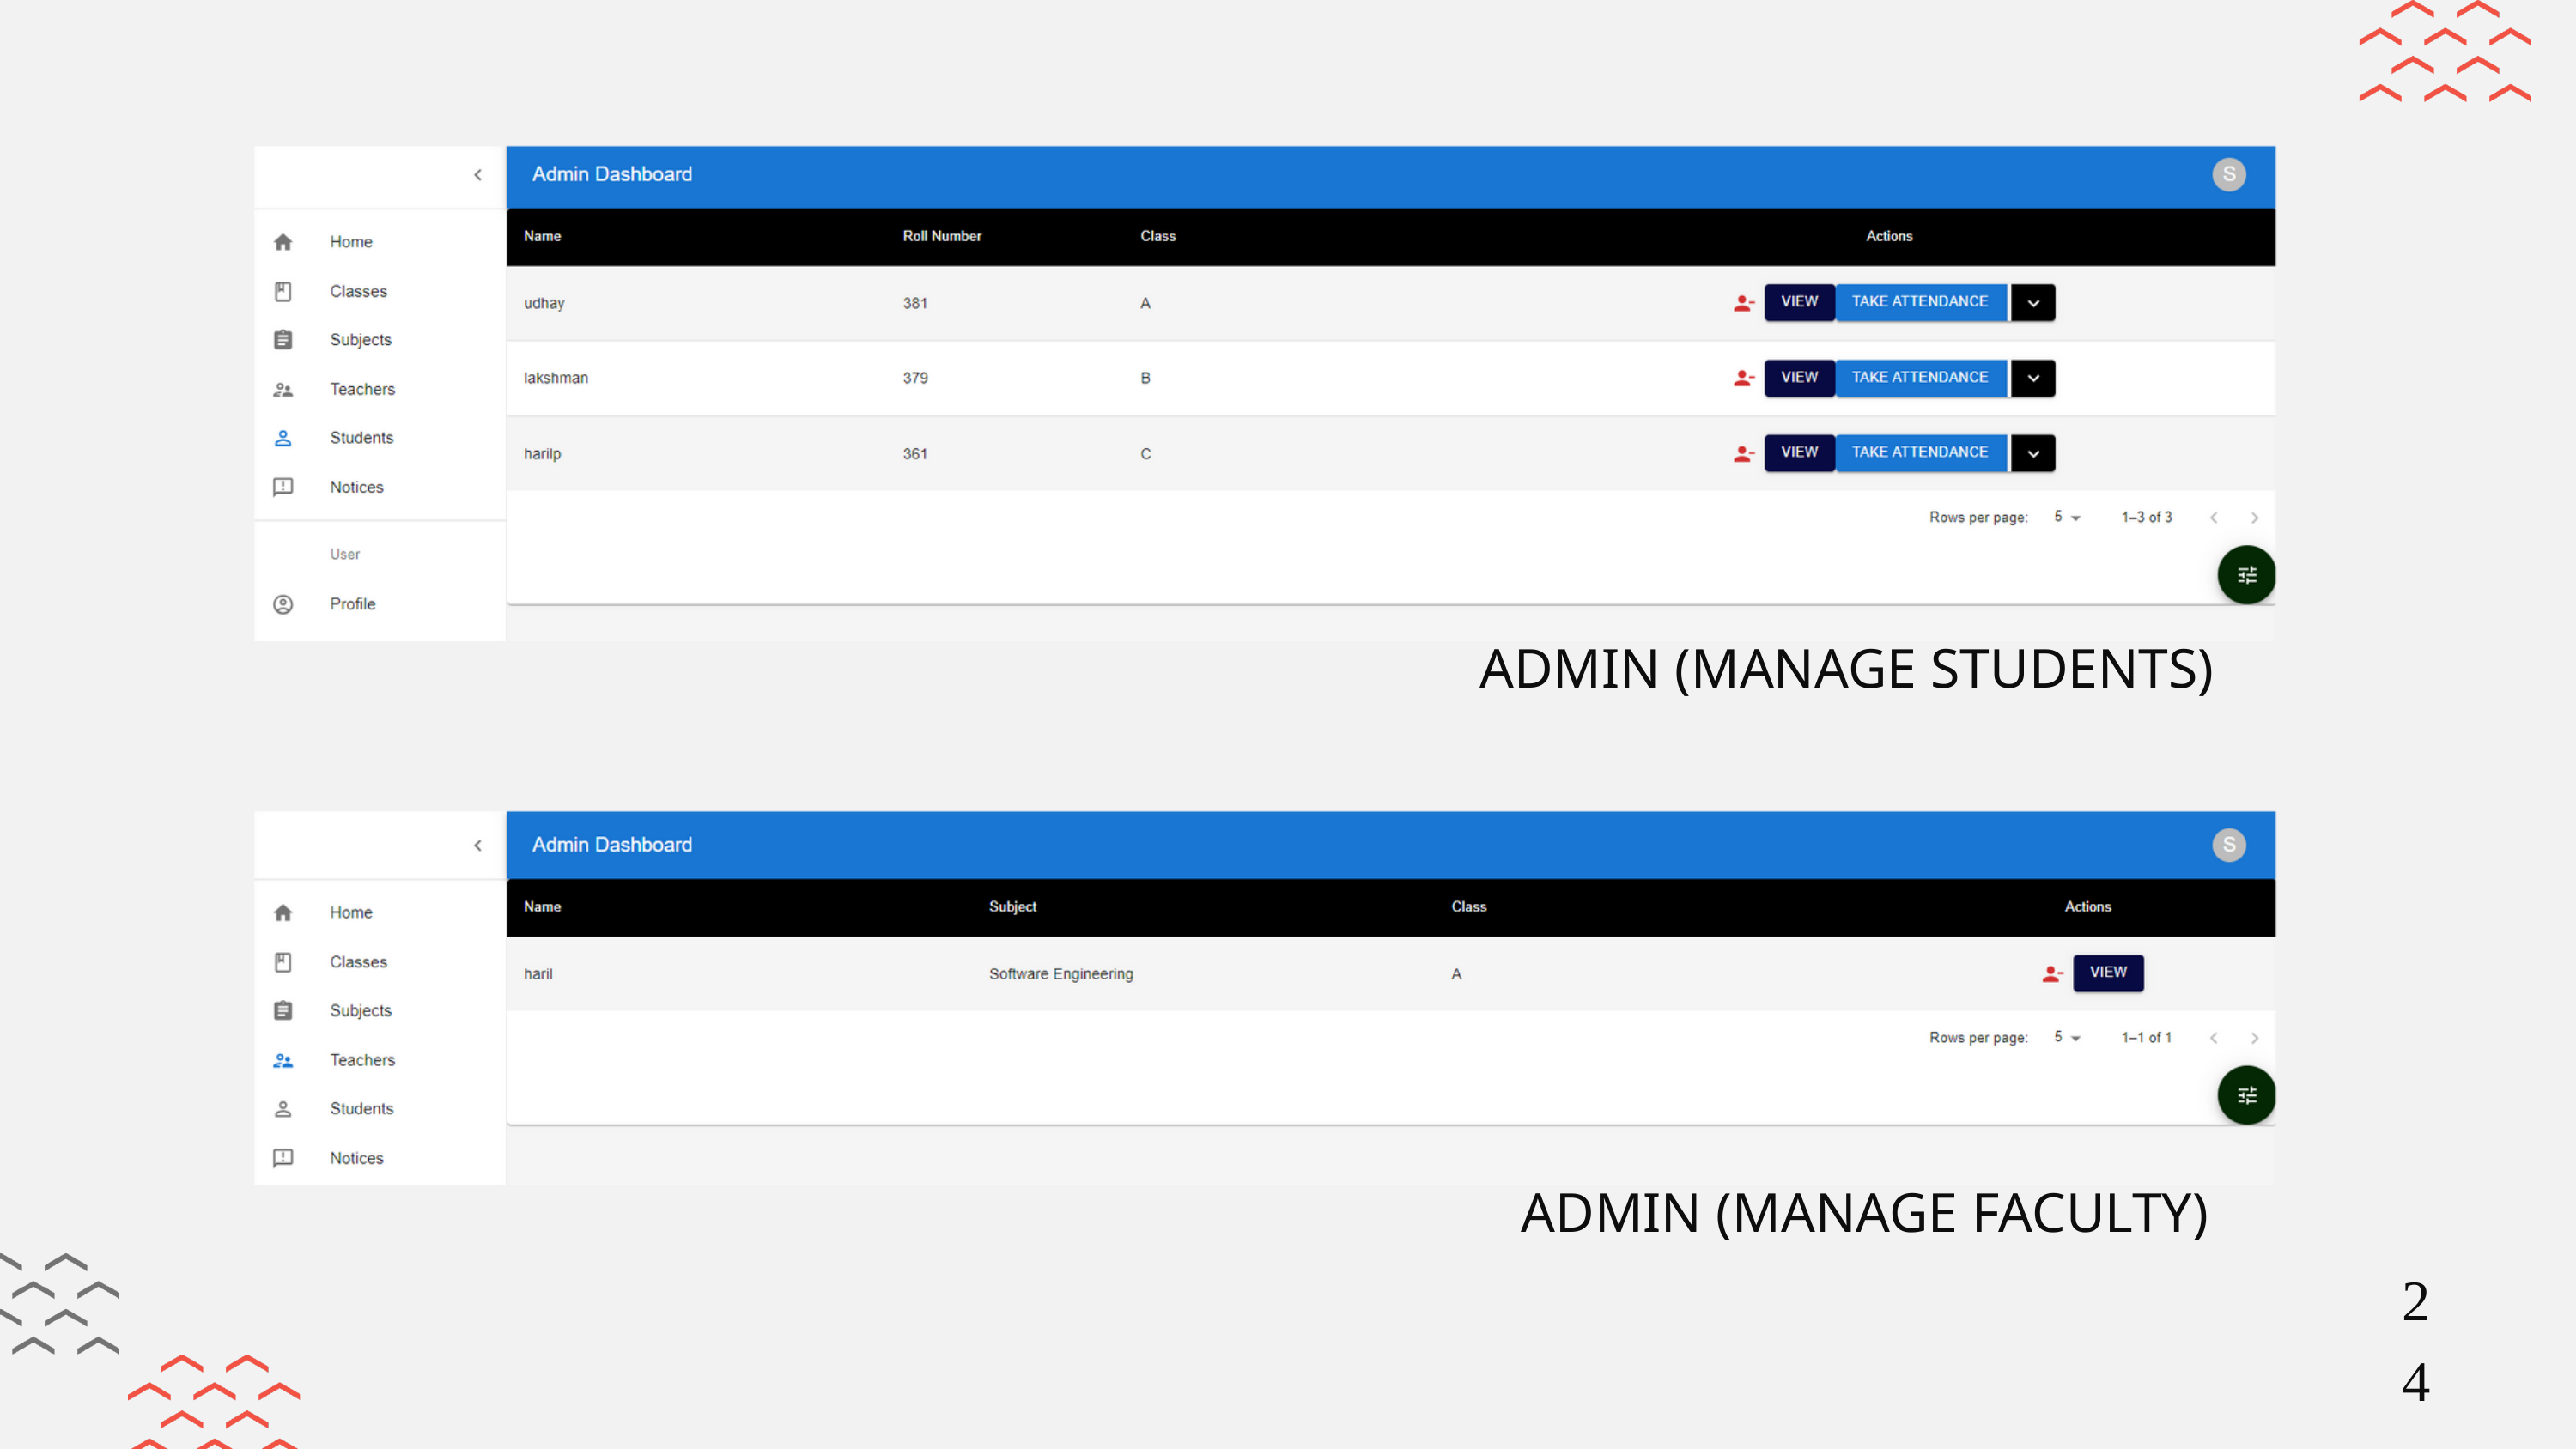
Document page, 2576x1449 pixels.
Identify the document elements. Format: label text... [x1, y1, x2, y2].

text_box 24 [2388, 1252, 2445, 1413]
text_box [128, 1355, 301, 1449]
text_box [252, 144, 2278, 641]
text_box ADMIN (MANAGE STUDENTS) [1445, 623, 2249, 700]
text_box [0, 1252, 119, 1355]
text_box [2359, 0, 2531, 102]
text_box [252, 809, 2278, 1186]
text_box ADMIN (MANAGE FACULTY) [1481, 1167, 2250, 1244]
